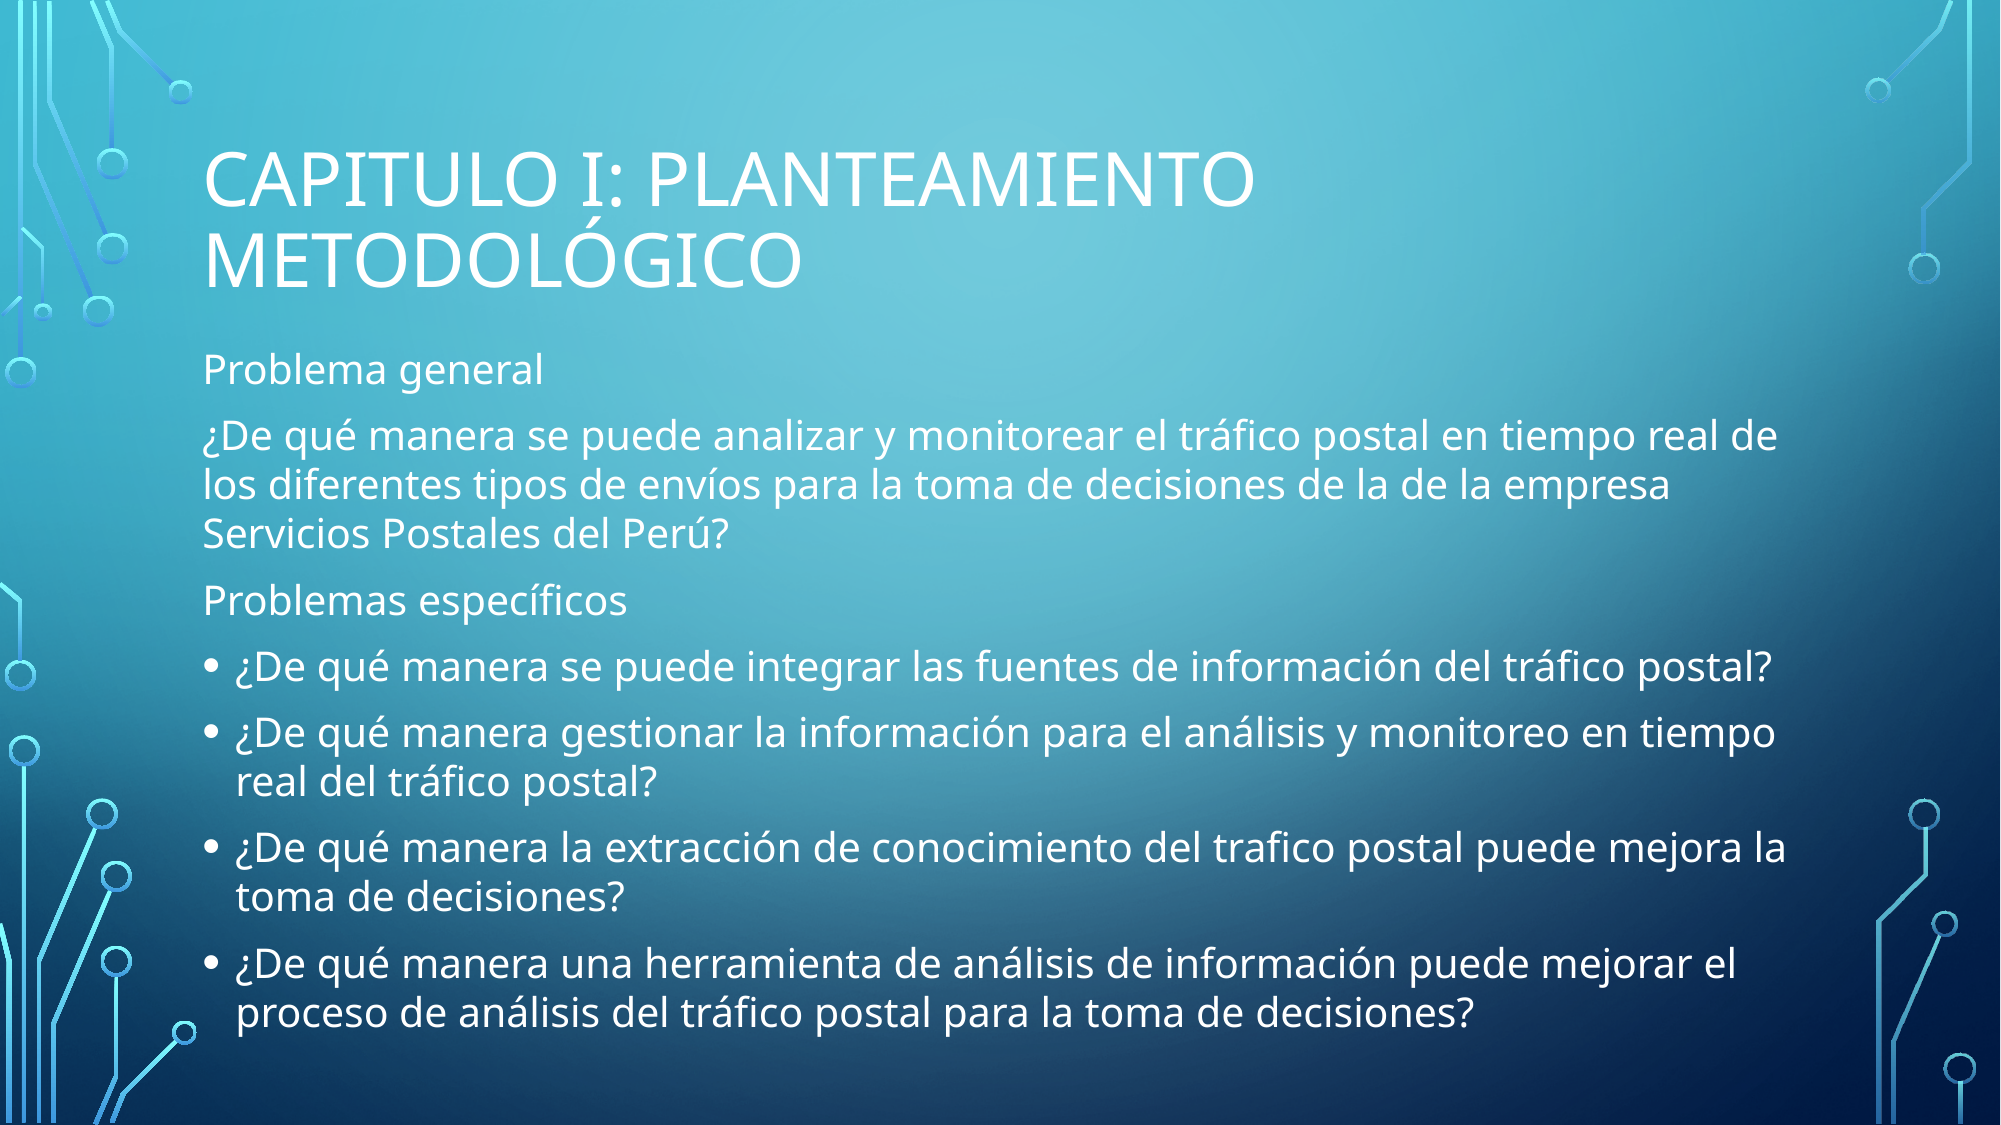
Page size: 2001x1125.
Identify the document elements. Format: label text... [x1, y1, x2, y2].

title Capitulo I: Planteamiento metodológico [187, 101, 1813, 326]
list Problema general ¿De qué manera se puede analizar y monitorear el tráfico postal en tiempo real de los diferentes tipos de envíos para la toma de decisiones de la de la empresa Servicios Postales del Perú? Problemas específicos ¿De qué manera se puede integrar las fuentes de información del tráfico postal? ¿De qué manera gestionar la información para el análisis y monitoreo en tiempo real del tráfico postal? ¿De qué manera la extracción de conocimiento del trafico postal puede mejora la toma de decisiones? ¿De qué manera una herramienta de análisis de información puede mejorar el proceso de análisis del tráfico postal para la toma de decisiones? [187, 326, 1813, 1092]
